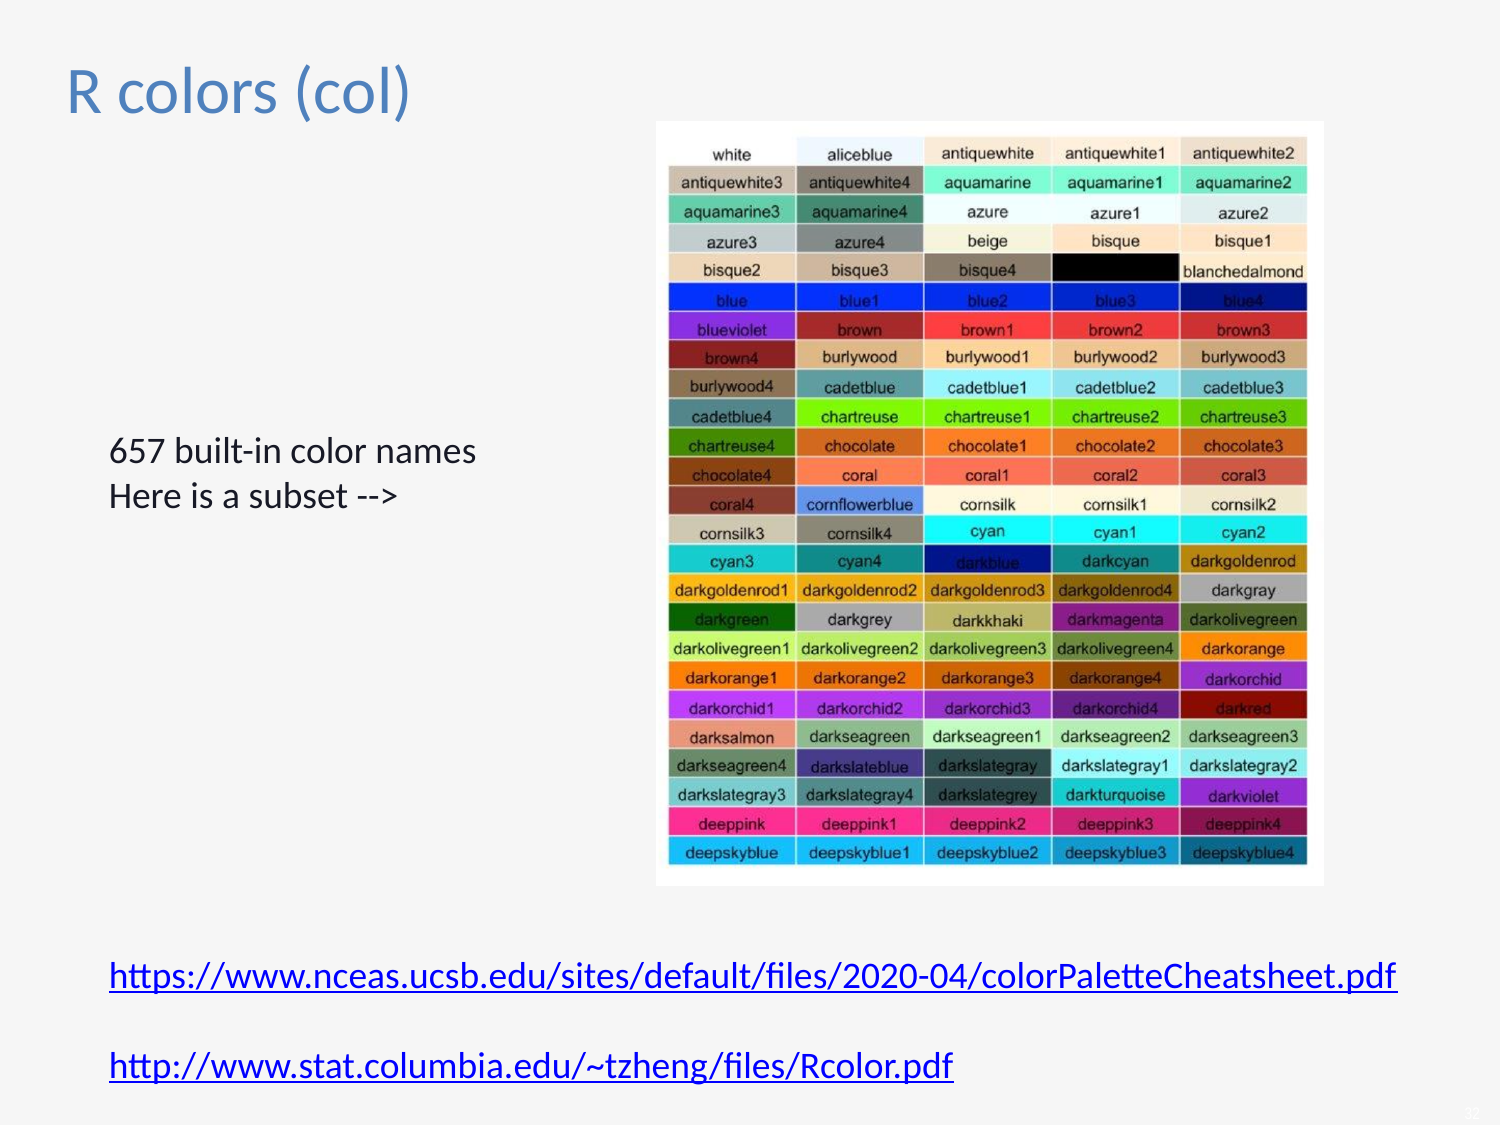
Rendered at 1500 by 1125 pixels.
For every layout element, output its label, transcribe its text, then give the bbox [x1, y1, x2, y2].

text_box https://www.nceas.ucsb.edu/sites/default/files/2020-04/colorPaletteCheatsheet.pdf http://www.stat.columbia.edu/~tzheng/files/Rcolor.pdf [93, 943, 1500, 1125]
picture [656, 120, 1324, 886]
text_box 657 built-in color names Here is a subset --> [93, 419, 651, 524]
title R colors (col) [63, 44, 1250, 235]
